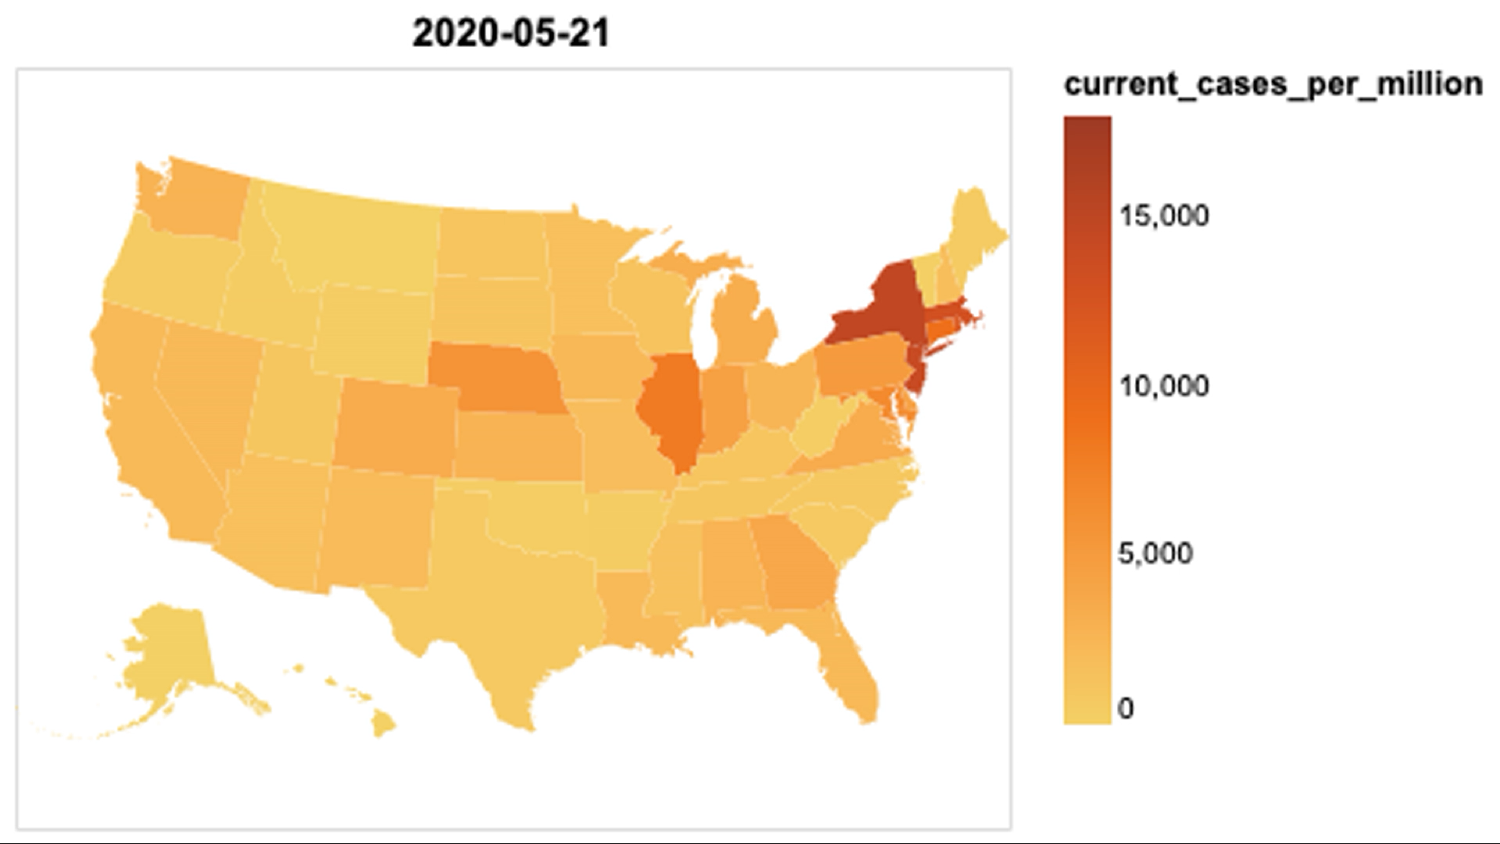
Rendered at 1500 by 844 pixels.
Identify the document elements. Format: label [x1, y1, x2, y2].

text_box [0, 0, 1500, 844]
